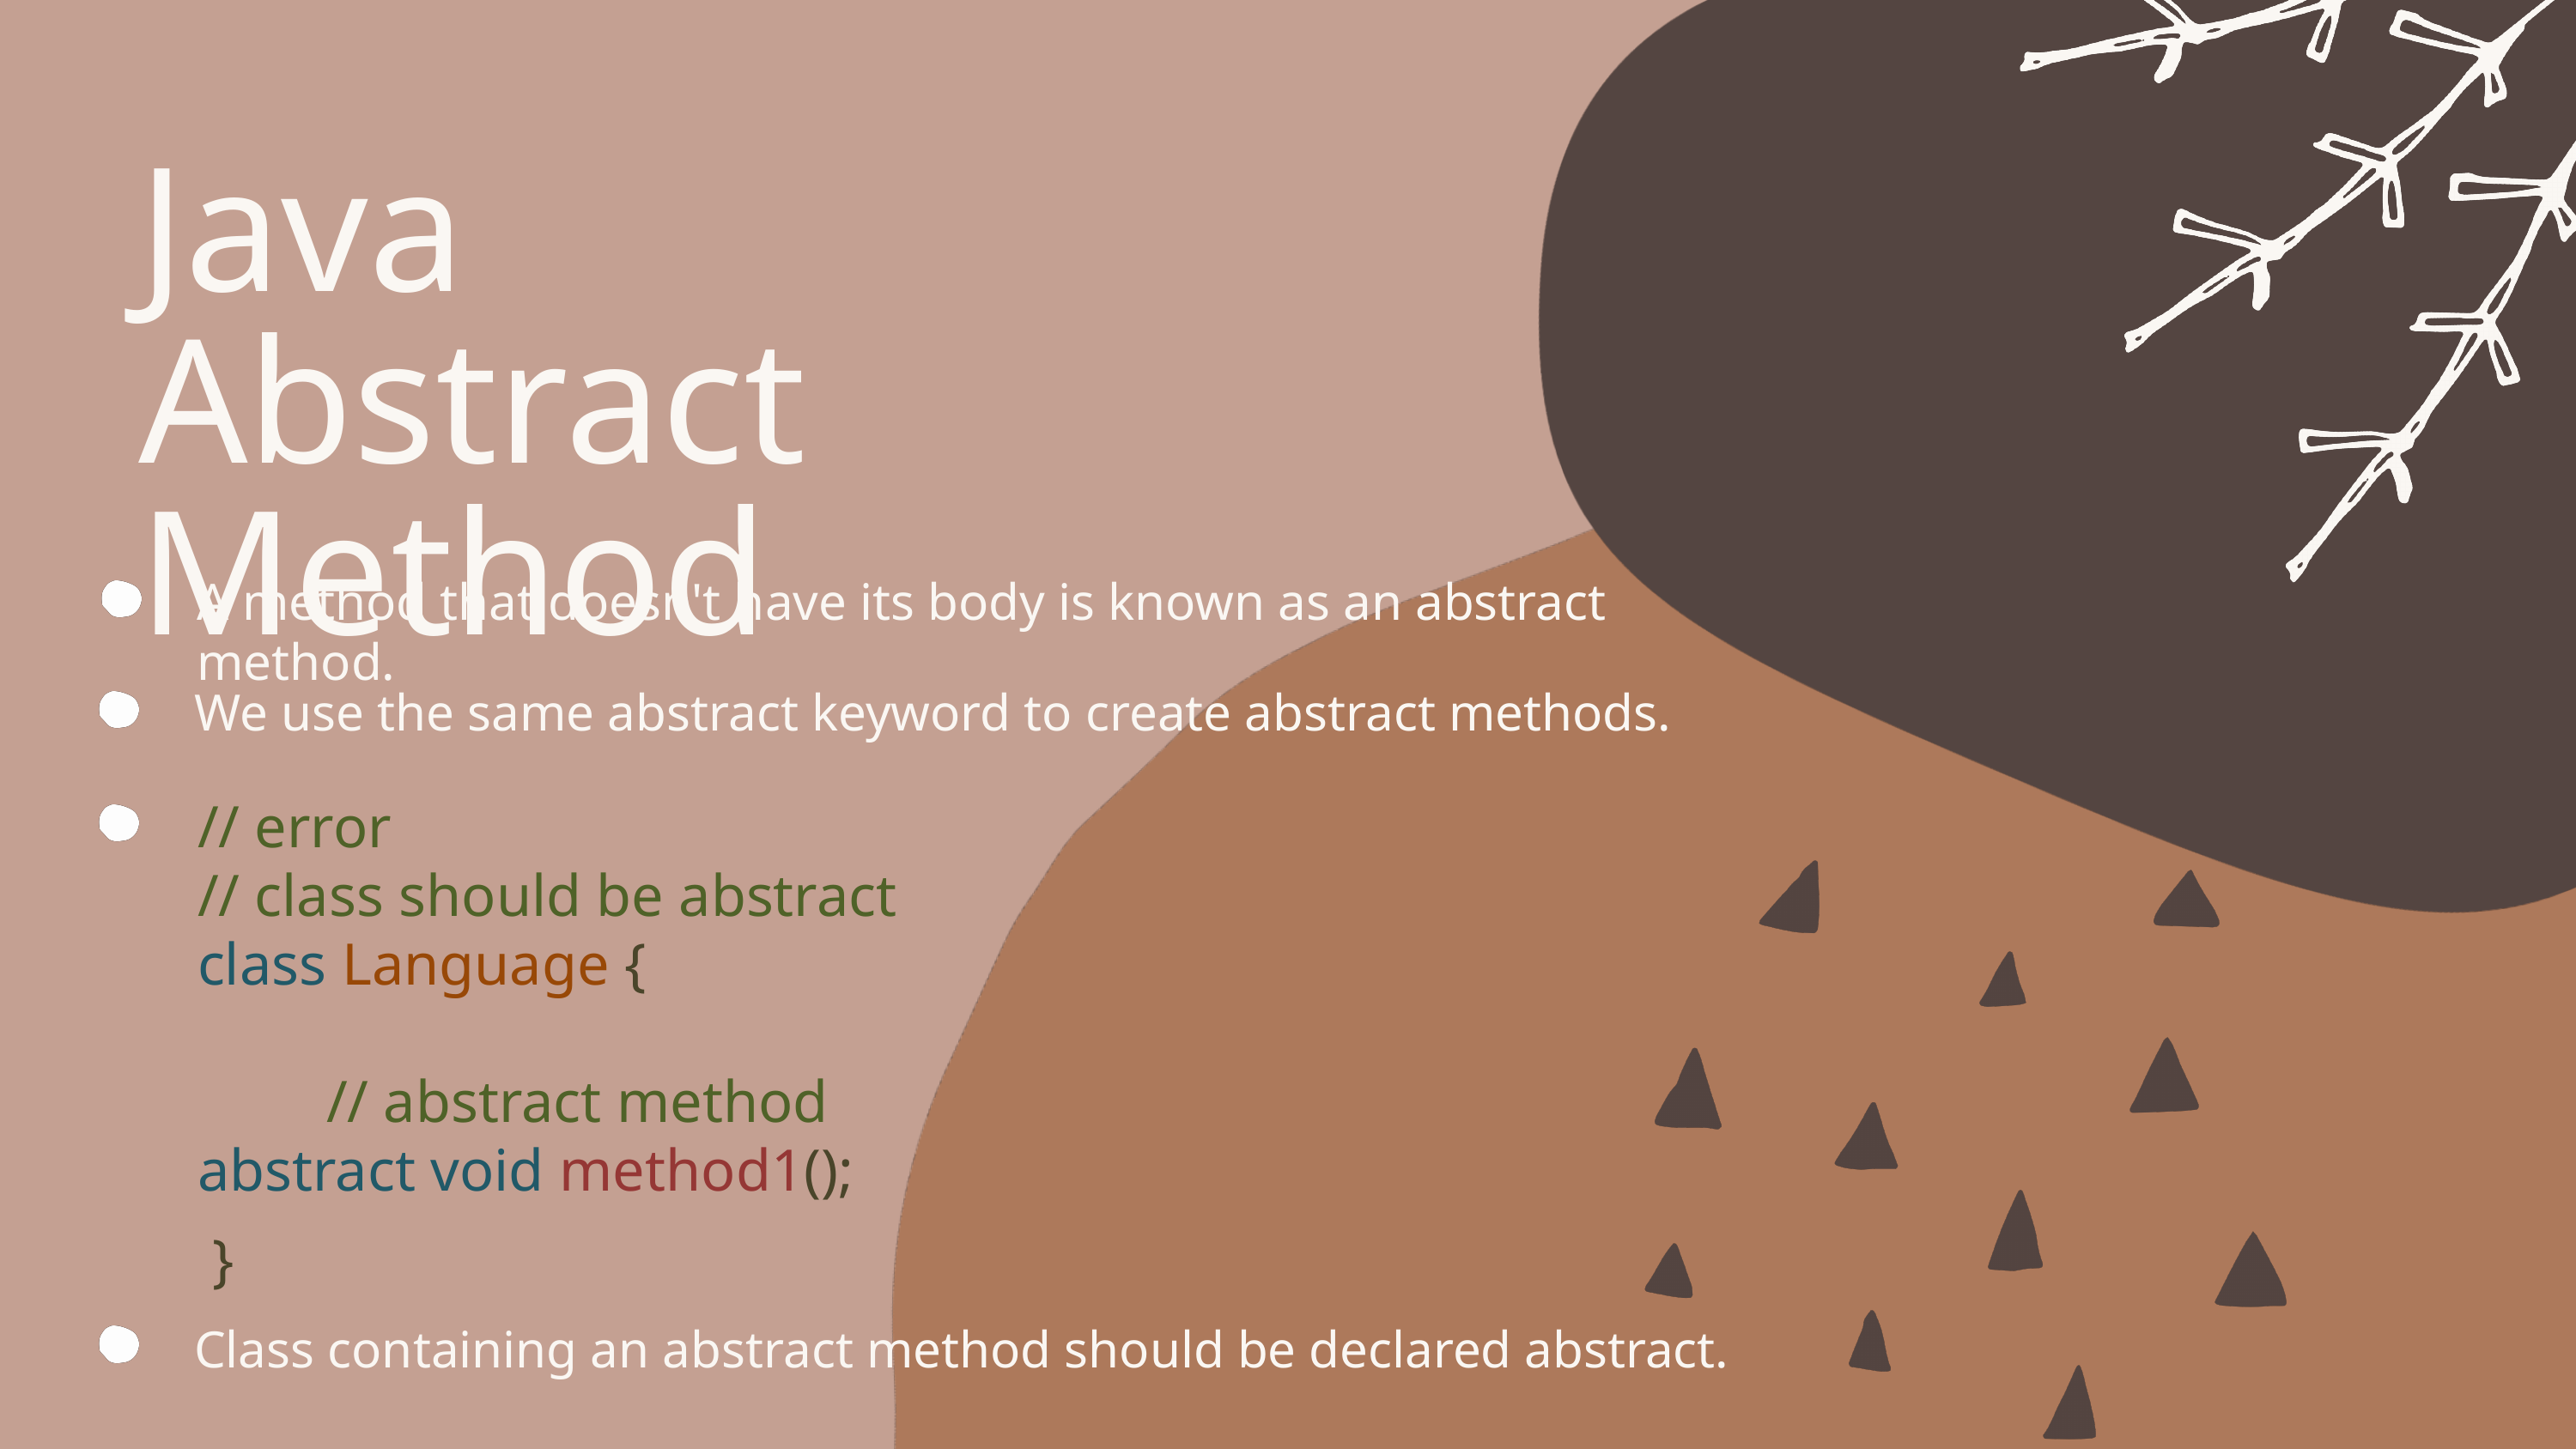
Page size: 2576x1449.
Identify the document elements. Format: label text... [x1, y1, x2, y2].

text_box // error // class should be abstract class Language { // abstract method abstract void method1(); } [185, 784, 1020, 1303]
picture [98, 803, 140, 843]
text_box Class containing an abstract method should be declared abstract. [181, 1311, 1095, 1385]
text_box We use the same abstract keyword to create abstract methods. [181, 674, 1095, 748]
picture [98, 689, 141, 731]
picture [815, 0, 2576, 1449]
picture [100, 579, 143, 619]
text_box Java Abstract Method [138, 154, 1128, 670]
text_box A method that doesn't have its body is known as an abstract method. [184, 563, 1095, 674]
picture [98, 1324, 140, 1365]
